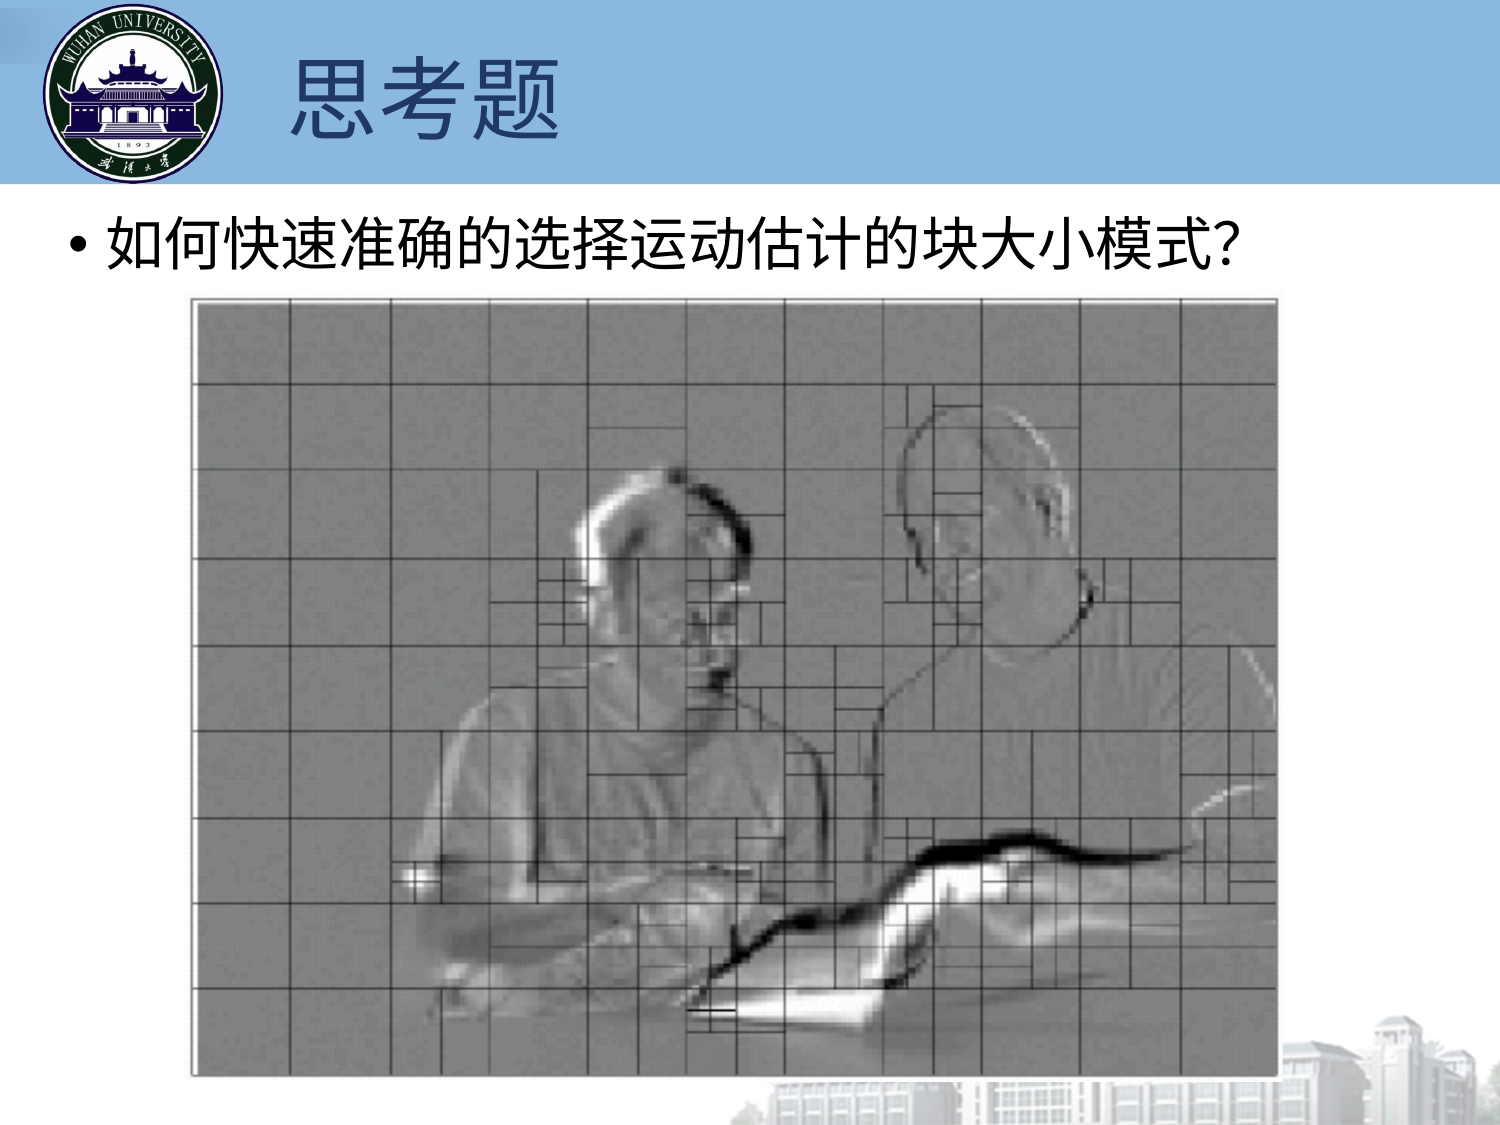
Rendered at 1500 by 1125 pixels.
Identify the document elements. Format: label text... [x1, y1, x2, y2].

title 思考题 [271, 45, 1500, 163]
list 如何快速准确的选择运动估计的块大小模式？ [53, 208, 1447, 315]
picture [42, 3, 224, 184]
picture [184, 290, 1500, 1125]
